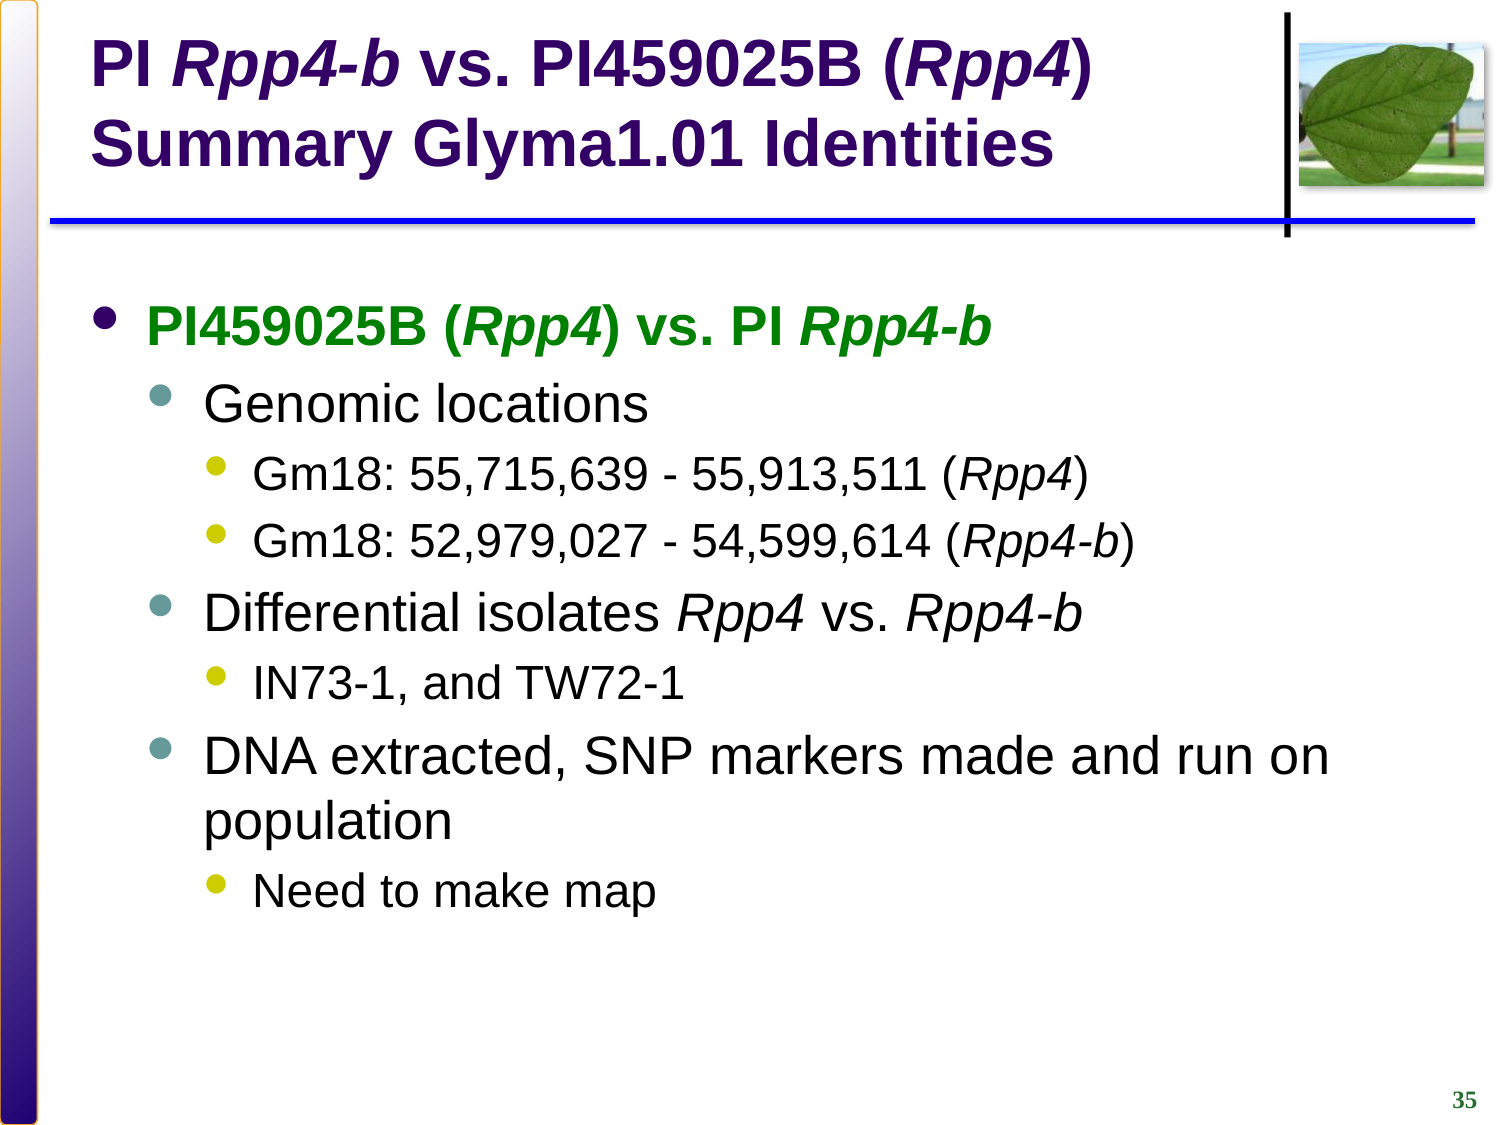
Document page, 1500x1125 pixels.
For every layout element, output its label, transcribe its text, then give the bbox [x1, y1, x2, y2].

list PI459025B (Rpp4) vs. PI Rpp4-b Genomic locations Gm18: 55,715,639 - 55,913,511 (Rpp4) Gm18: 52,979,027 - 54,599,614 (Rpp4-b) Differential isolates Rpp4 vs. Rpp4-b IN73-1, and TW72-1 DNA extracted, SNP markers made and run on population Need to make map [74, 281, 1426, 1076]
picture [1299, 43, 1484, 186]
title PI Rpp4-b vs. PI459025B (Rpp4) Summary Glyma1.01 Identities [74, 37, 1226, 188]
